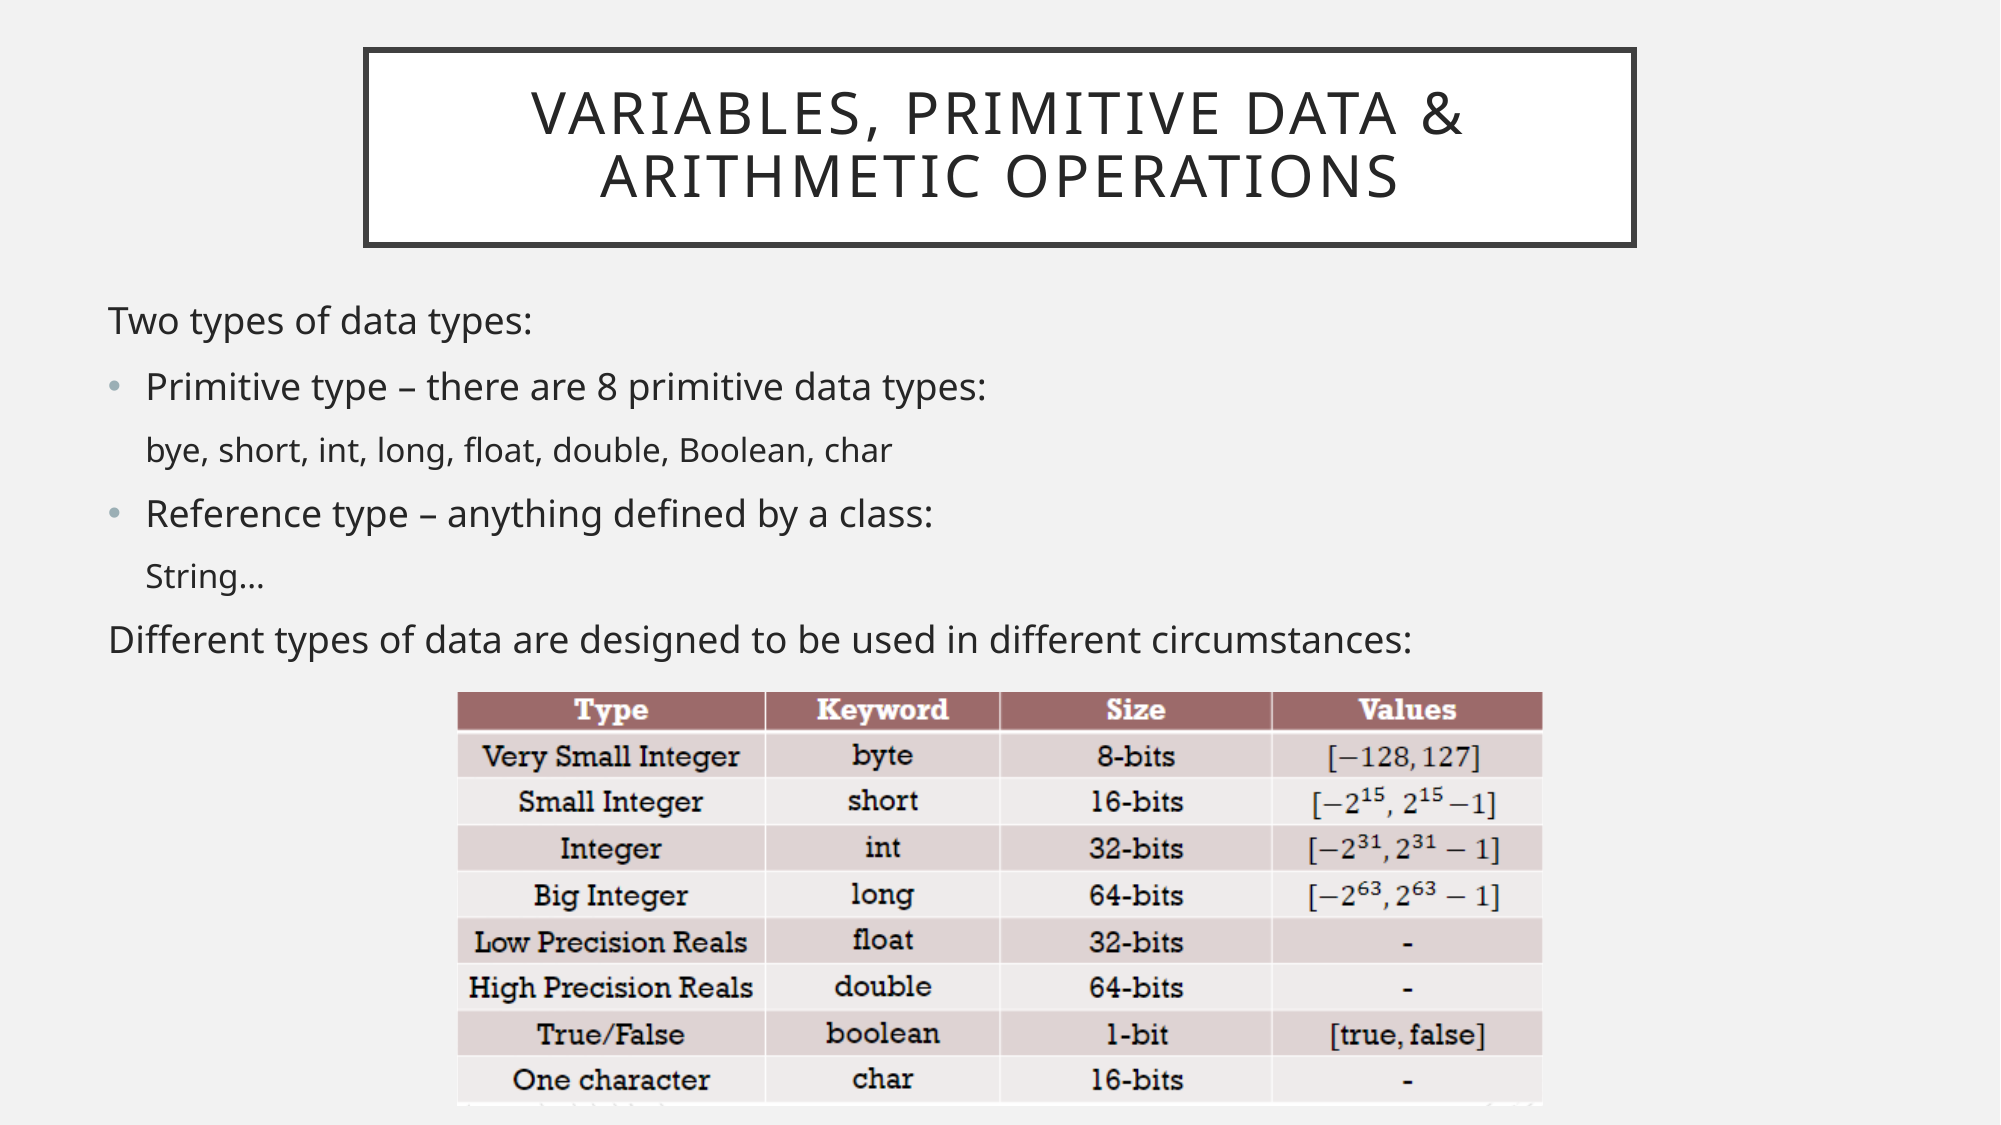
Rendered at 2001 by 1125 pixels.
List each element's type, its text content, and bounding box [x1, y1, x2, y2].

list Two types of data types: Primitive type – there are 8 primitive data types: bye, short, int, long, float, double, Boolean, char Reference type – anything defined by a class: String… Different types of data are designed to be used in different circumstances: [93, 289, 1907, 693]
picture [456, 692, 1543, 1106]
title Variables, primitive Data & Arithmetic Operations [363, 47, 1637, 248]
